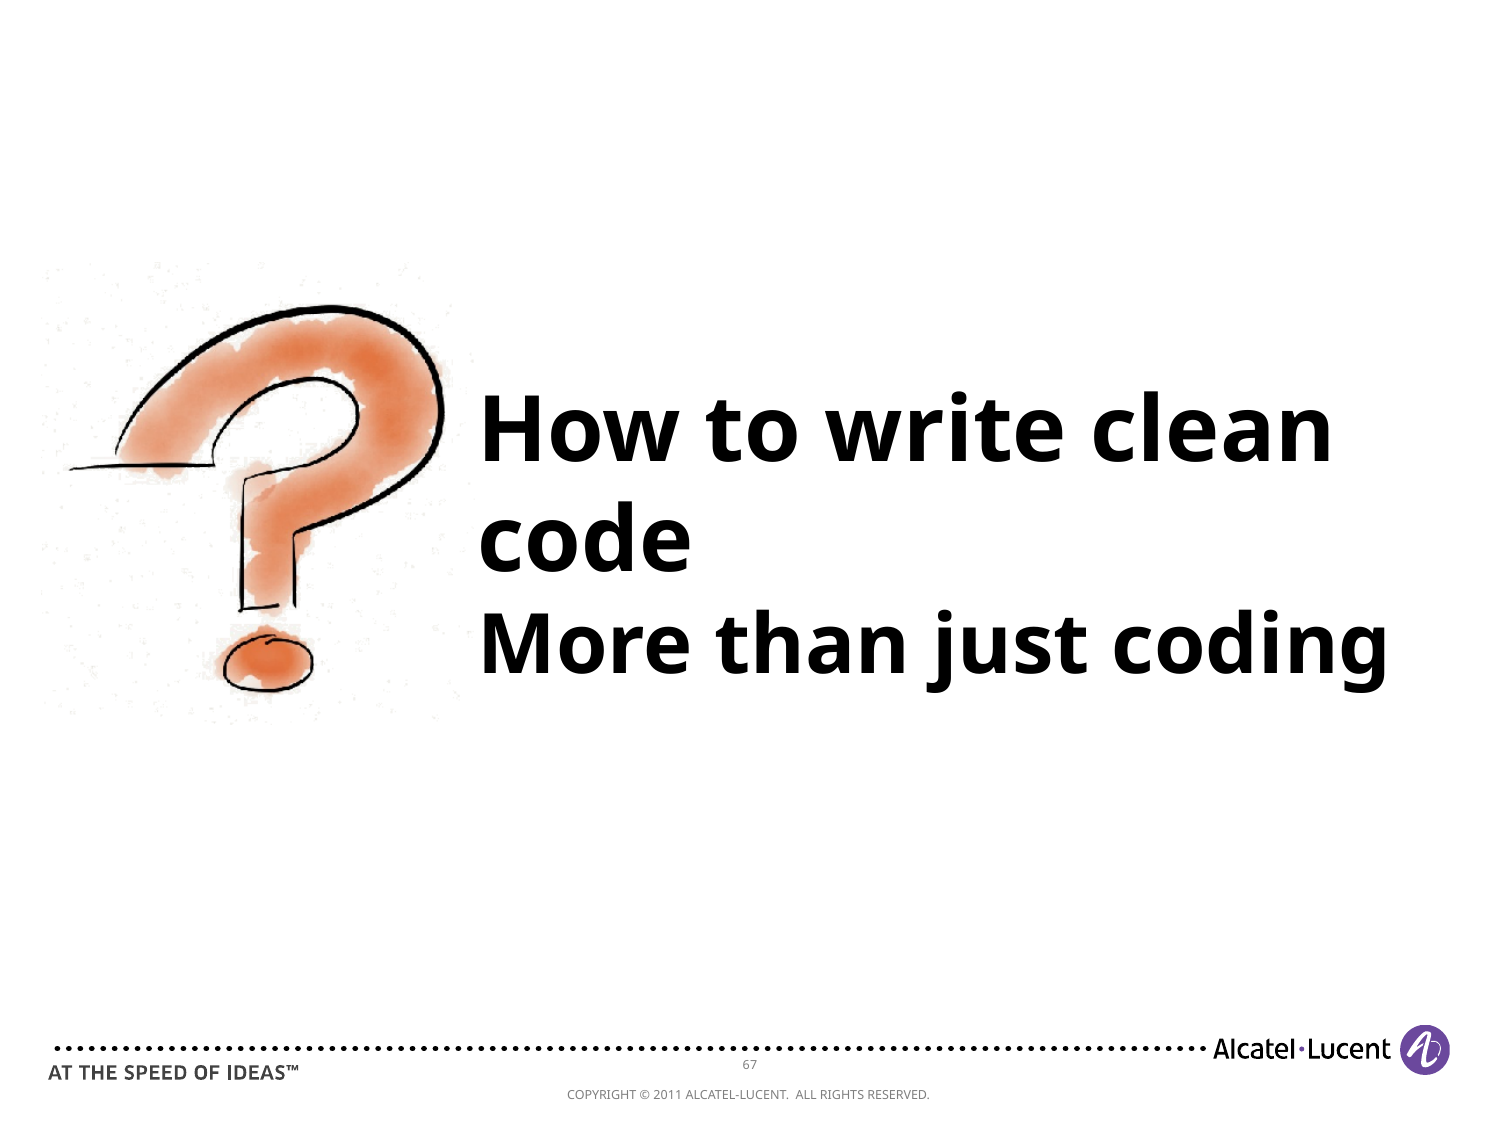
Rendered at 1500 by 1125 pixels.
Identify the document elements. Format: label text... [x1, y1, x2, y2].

title How to write clean code More than just coding [480, 362, 1463, 663]
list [41, 262, 476, 726]
